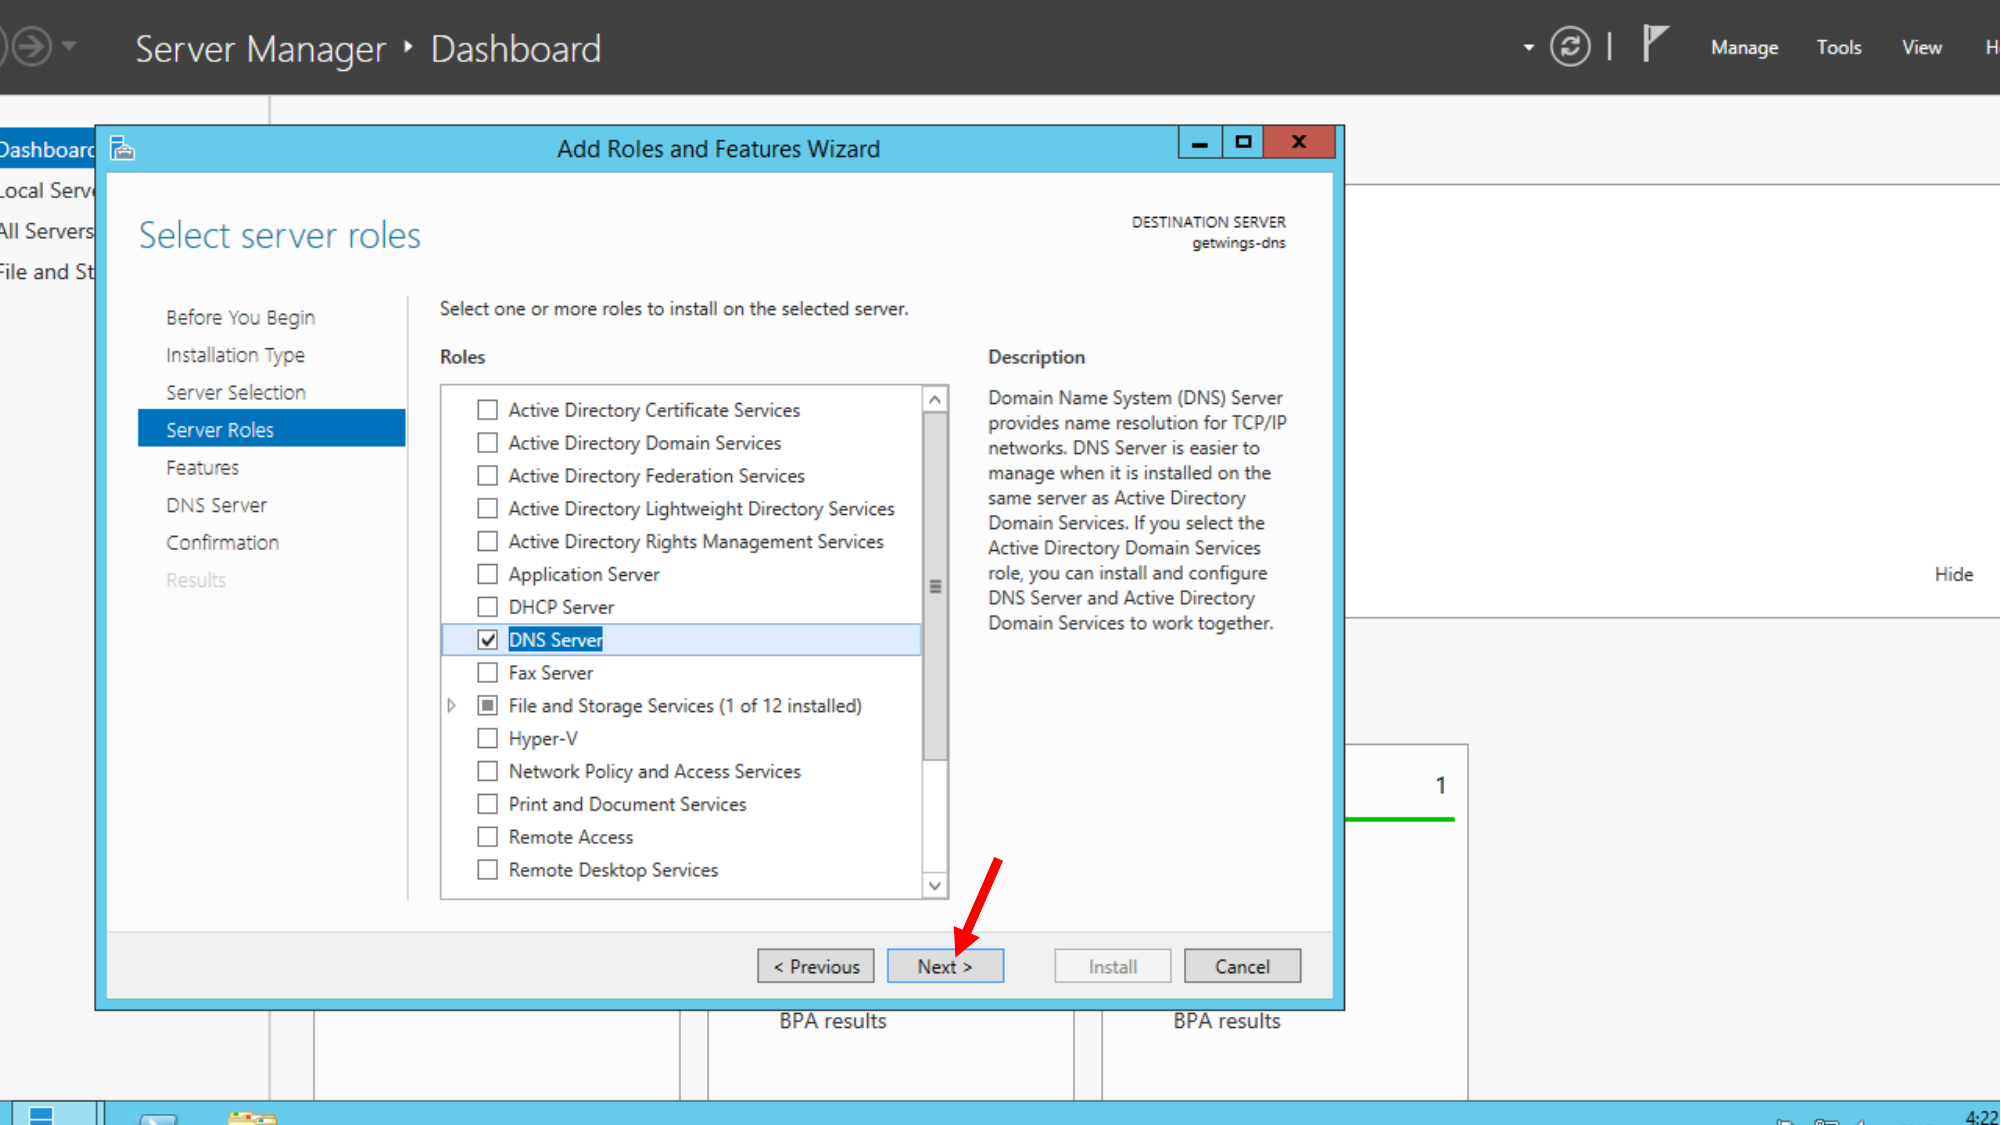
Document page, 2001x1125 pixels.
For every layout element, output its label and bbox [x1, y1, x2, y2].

picture [0, 0, 2000, 1125]
text_box [955, 858, 999, 958]
